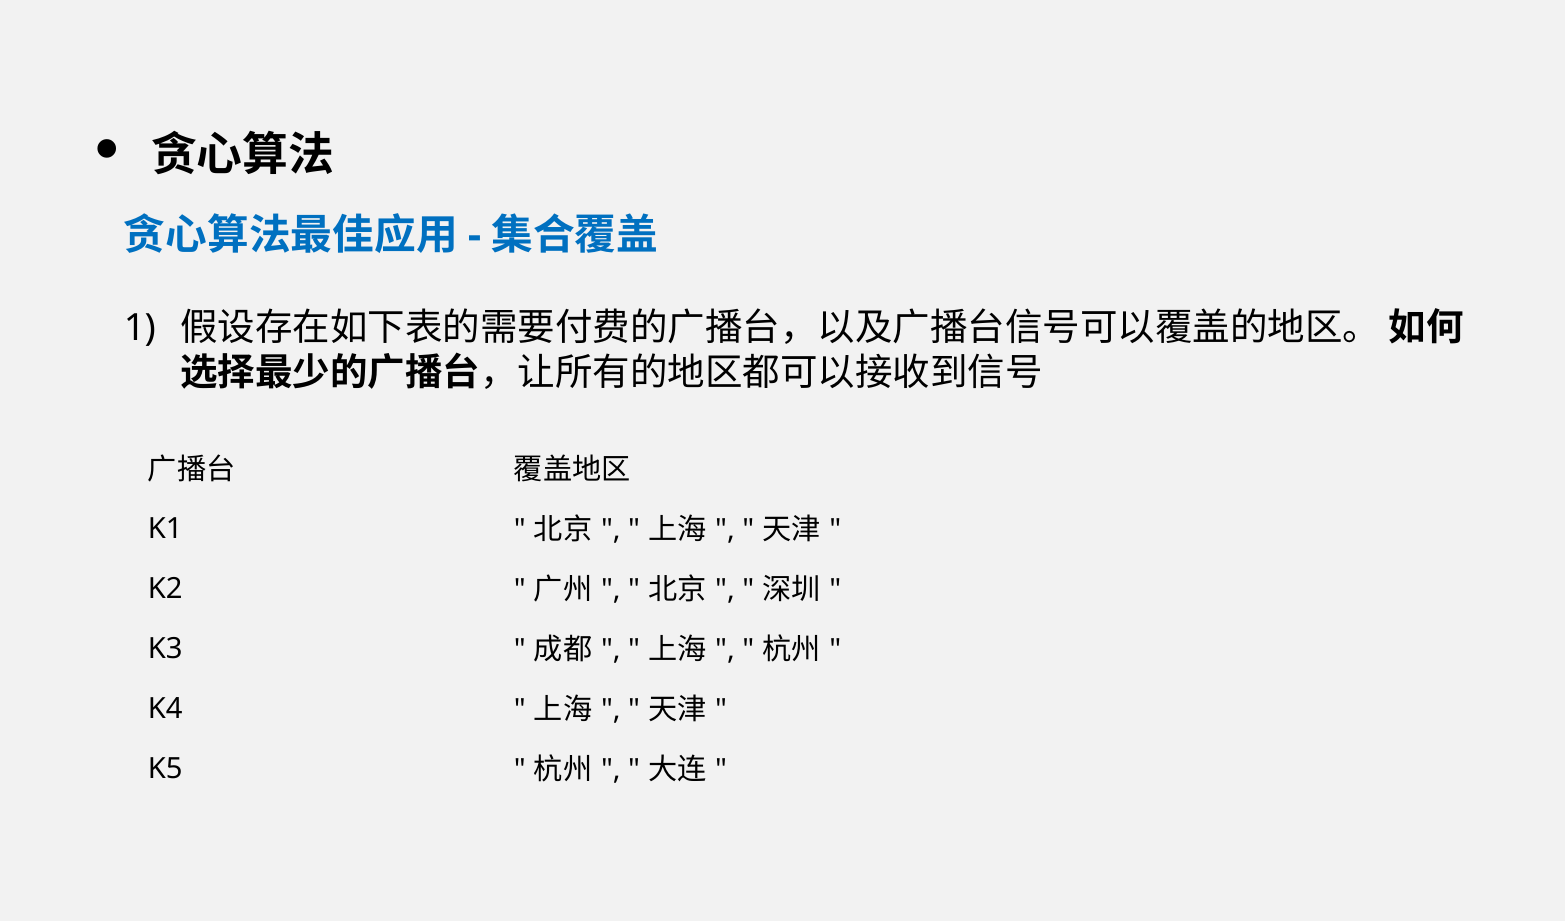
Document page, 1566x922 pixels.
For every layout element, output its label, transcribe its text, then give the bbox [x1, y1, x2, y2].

text_box 贪心算法 [79, 123, 1325, 188]
table_cell K5 [133, 737, 499, 797]
table_cell K2 [133, 557, 499, 617]
table_header 覆盖地区 [499, 437, 1220, 497]
table_cell K3 [133, 617, 499, 677]
table_cell "广州", "北京", "深圳" [499, 557, 1220, 617]
table_cell "成都", "上海", "杭州" [499, 617, 1220, 677]
table_cell K1 [133, 497, 499, 557]
table_header 广播台 [133, 437, 499, 497]
table_cell "北京", "上海", "天津" [499, 497, 1220, 557]
table_cell K4 [133, 677, 499, 737]
table_cell "上海", "天津" [499, 677, 1220, 737]
table_cell "杭州", "大连" [499, 737, 1220, 797]
text_box 贪心算法最佳应用-集合覆盖 假设存在如下表的需要付费的广播台，以及广播台信号可以覆盖的地区。 如何选择最少的广播台，让所有的地区都可以接收到信号 [109, 200, 1492, 446]
